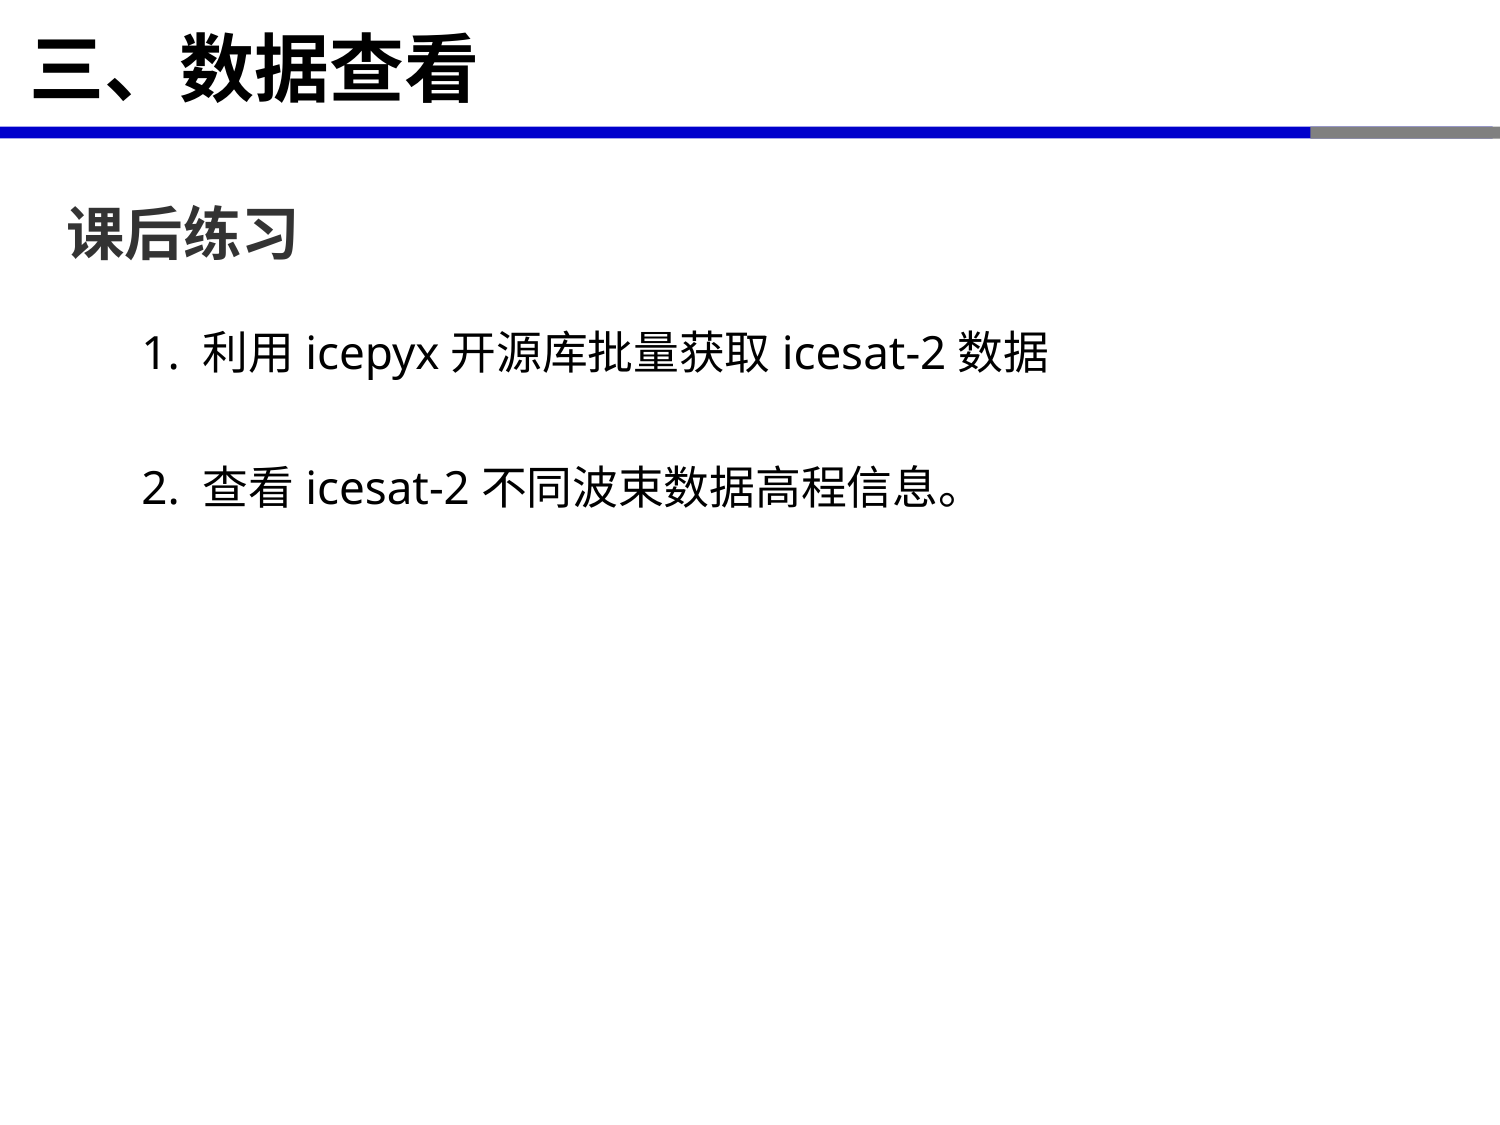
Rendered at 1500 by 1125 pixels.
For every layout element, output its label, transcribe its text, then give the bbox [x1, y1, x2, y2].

text_box 课后练习 [52, 154, 750, 275]
text_box 1. 利用icepyx开源库批量获取icesat-2数据 2. 查看icesat-2不同波束数据高程信息。 [82, 261, 1419, 791]
title 三、数据查看 [0, 1, 1479, 132]
